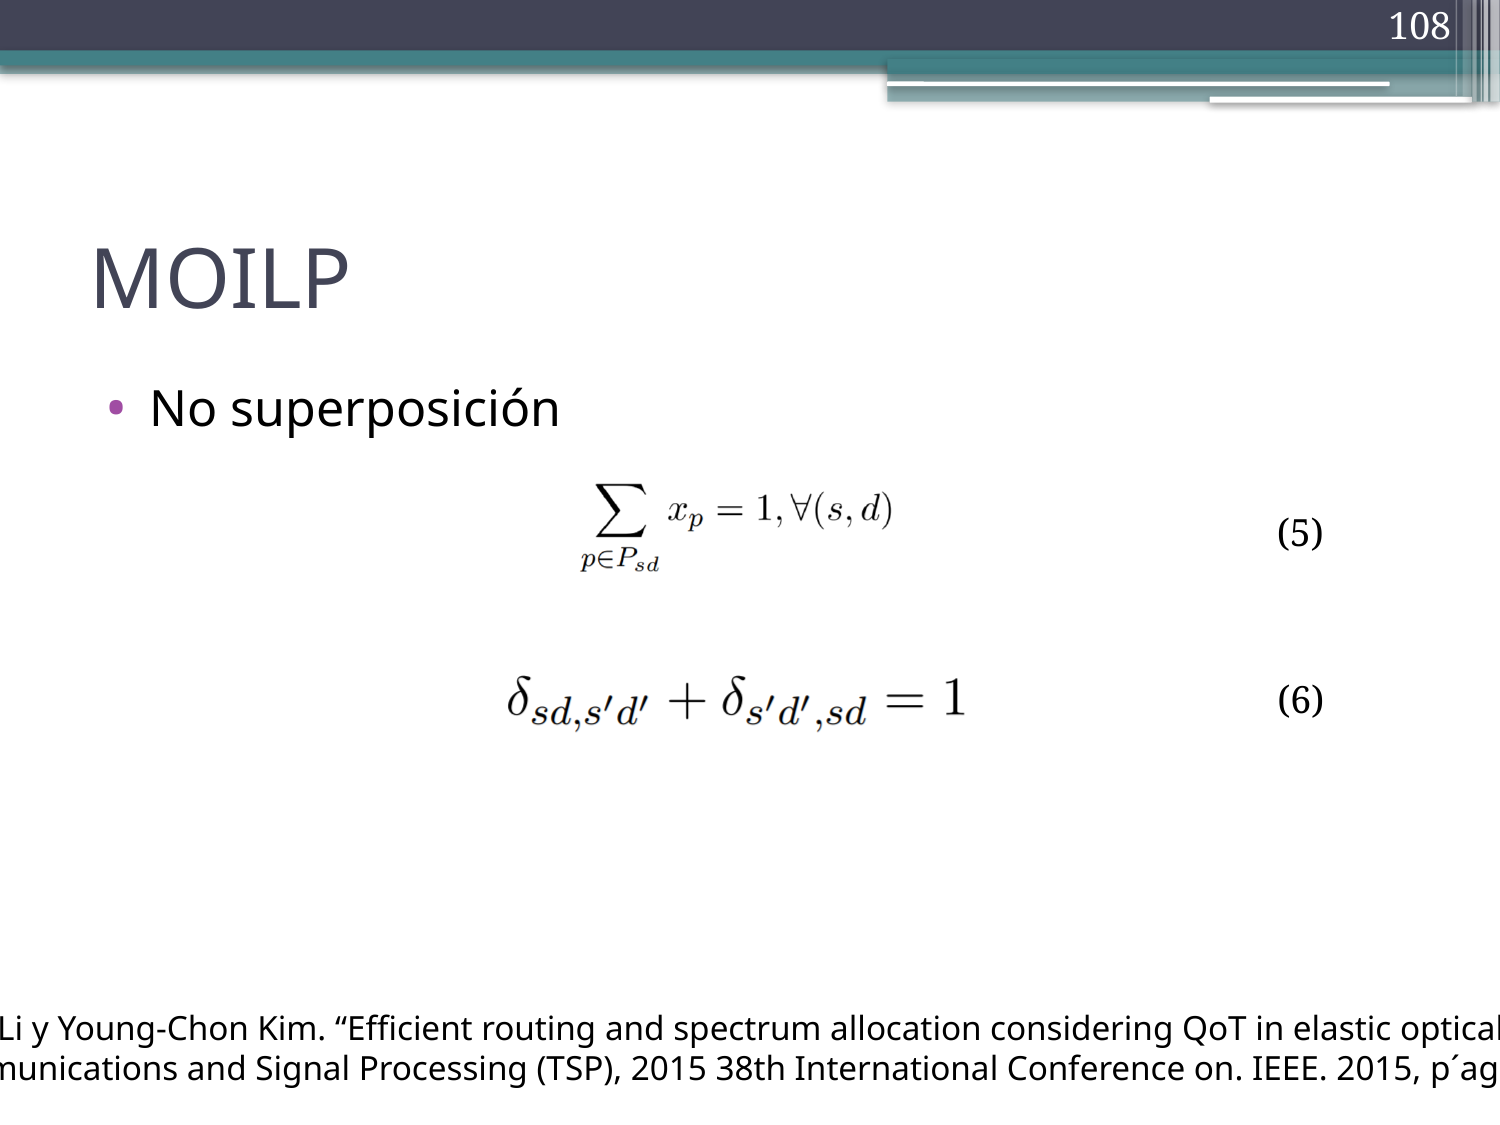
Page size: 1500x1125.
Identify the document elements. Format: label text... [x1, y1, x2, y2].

picture [545, 450, 904, 614]
list No superposición [75, 368, 1425, 999]
text_box (6) [1262, 668, 1340, 729]
slide_number 108 [1341, 0, 1466, 61]
text_box Bingbing Li y Young-Chon Kim. “Efficient routing and spectrum allocation considering QoT in elastic optical networks”. En: Telecommunications and Signal Processing (TSP), 2015 38th International Conference on. IEEE. 2015, p´ags. 109-112 [0, 999, 1500, 1095]
picture [478, 645, 999, 788]
text_box (5) [1262, 501, 1339, 562]
title MOILP [75, 187, 1425, 363]
